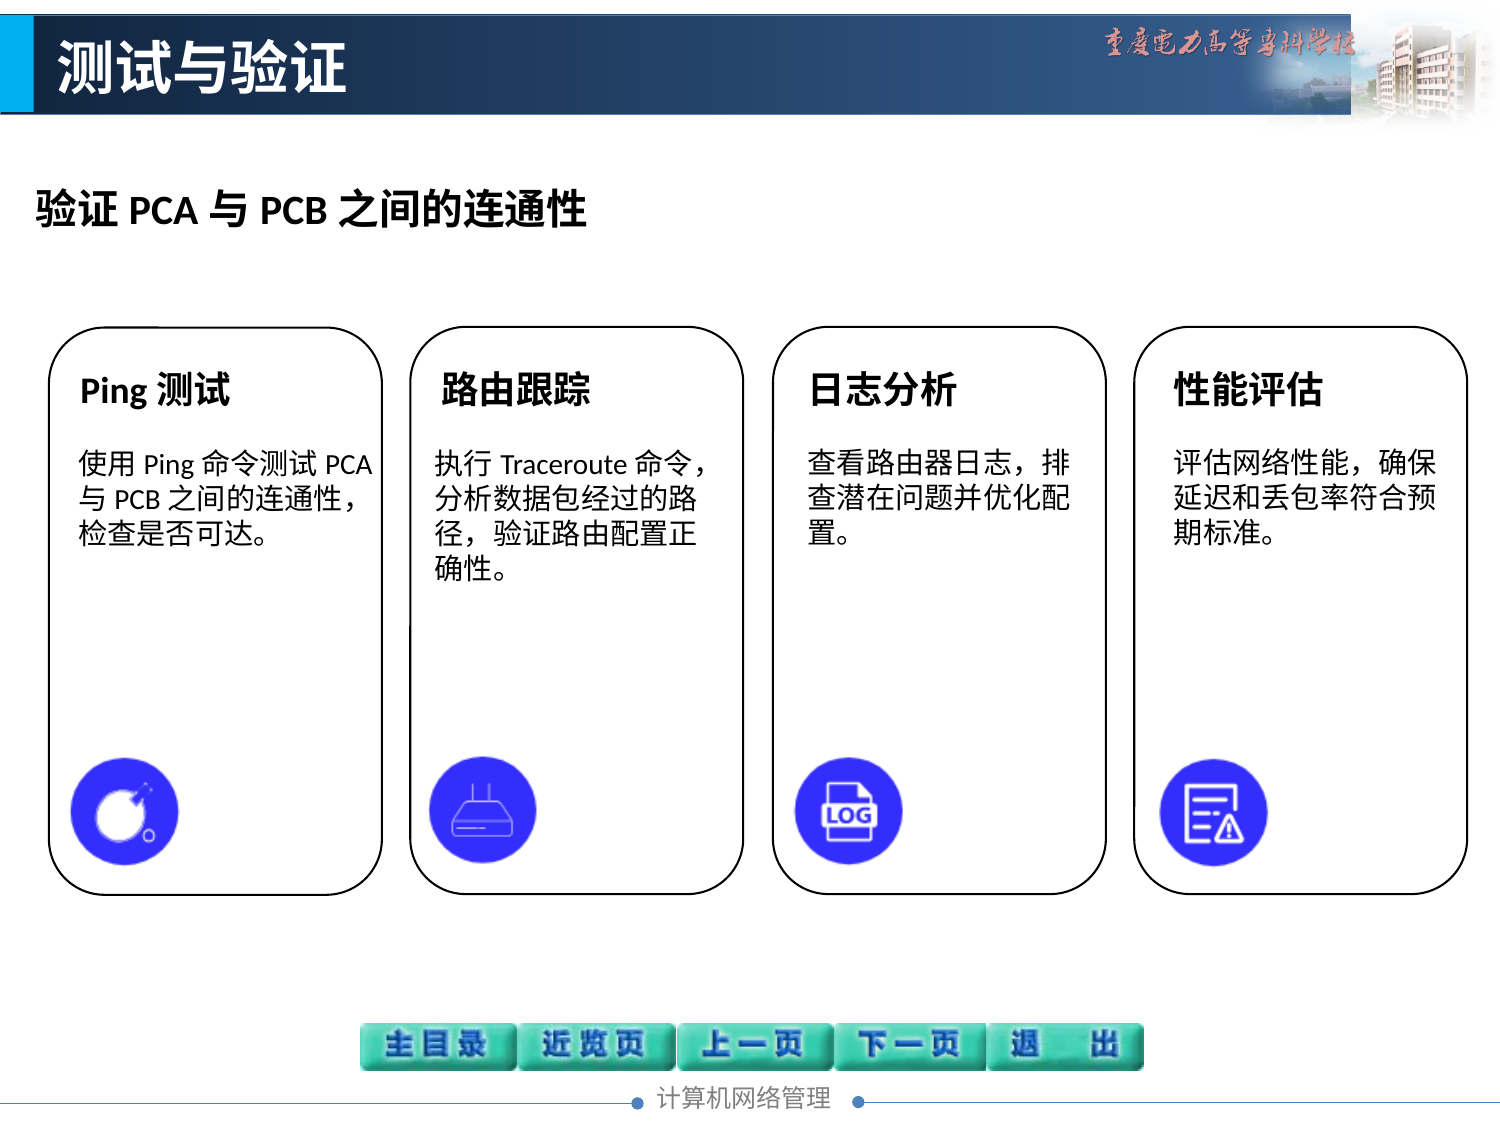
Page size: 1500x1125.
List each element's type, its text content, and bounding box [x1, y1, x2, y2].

text_box 性能评估 [1159, 358, 1339, 419]
text_box [47, 326, 383, 896]
text_box 执行Traceroute命令， 分析数据包经过的路 径，验证路由配置正 确性。 [420, 437, 738, 593]
picture [1158, 753, 1273, 871]
text_box 使用Ping命令测试PCA 与PCB之间的连通性， 检查是否可达。 [63, 437, 388, 558]
picture [677, 1023, 1144, 1071]
picture [425, 749, 543, 870]
text_box [1133, 325, 1469, 896]
text_box Ping测试 [65, 358, 247, 419]
text_box [771, 325, 1107, 896]
text_box 测试与验证 [41, 24, 363, 109]
picture [1084, 15, 1374, 86]
text_box 路由跟踪 [426, 358, 607, 419]
text_box [409, 325, 745, 896]
picture [360, 1023, 676, 1071]
text_box 验证PCA与PCB之间的连通性 [20, 175, 604, 241]
text_box 评估网络性能，确保 延迟和丢包率符合预 期标准。 [1159, 437, 1453, 558]
picture [791, 753, 906, 866]
text_box 日志分析 [792, 358, 973, 419]
text_box 故障处理 [1351, 56, 1441, 78]
text_box 动态路由协议应用与优化 [1351, 49, 1451, 85]
picture [68, 755, 183, 870]
text_box 配置路由器间的邻居关系，确保路由信 息能够正确传播。 [1351, 52, 1447, 82]
text_box 查看路由器日志，排 查潜在问题并优化配 置。 [792, 437, 1086, 558]
